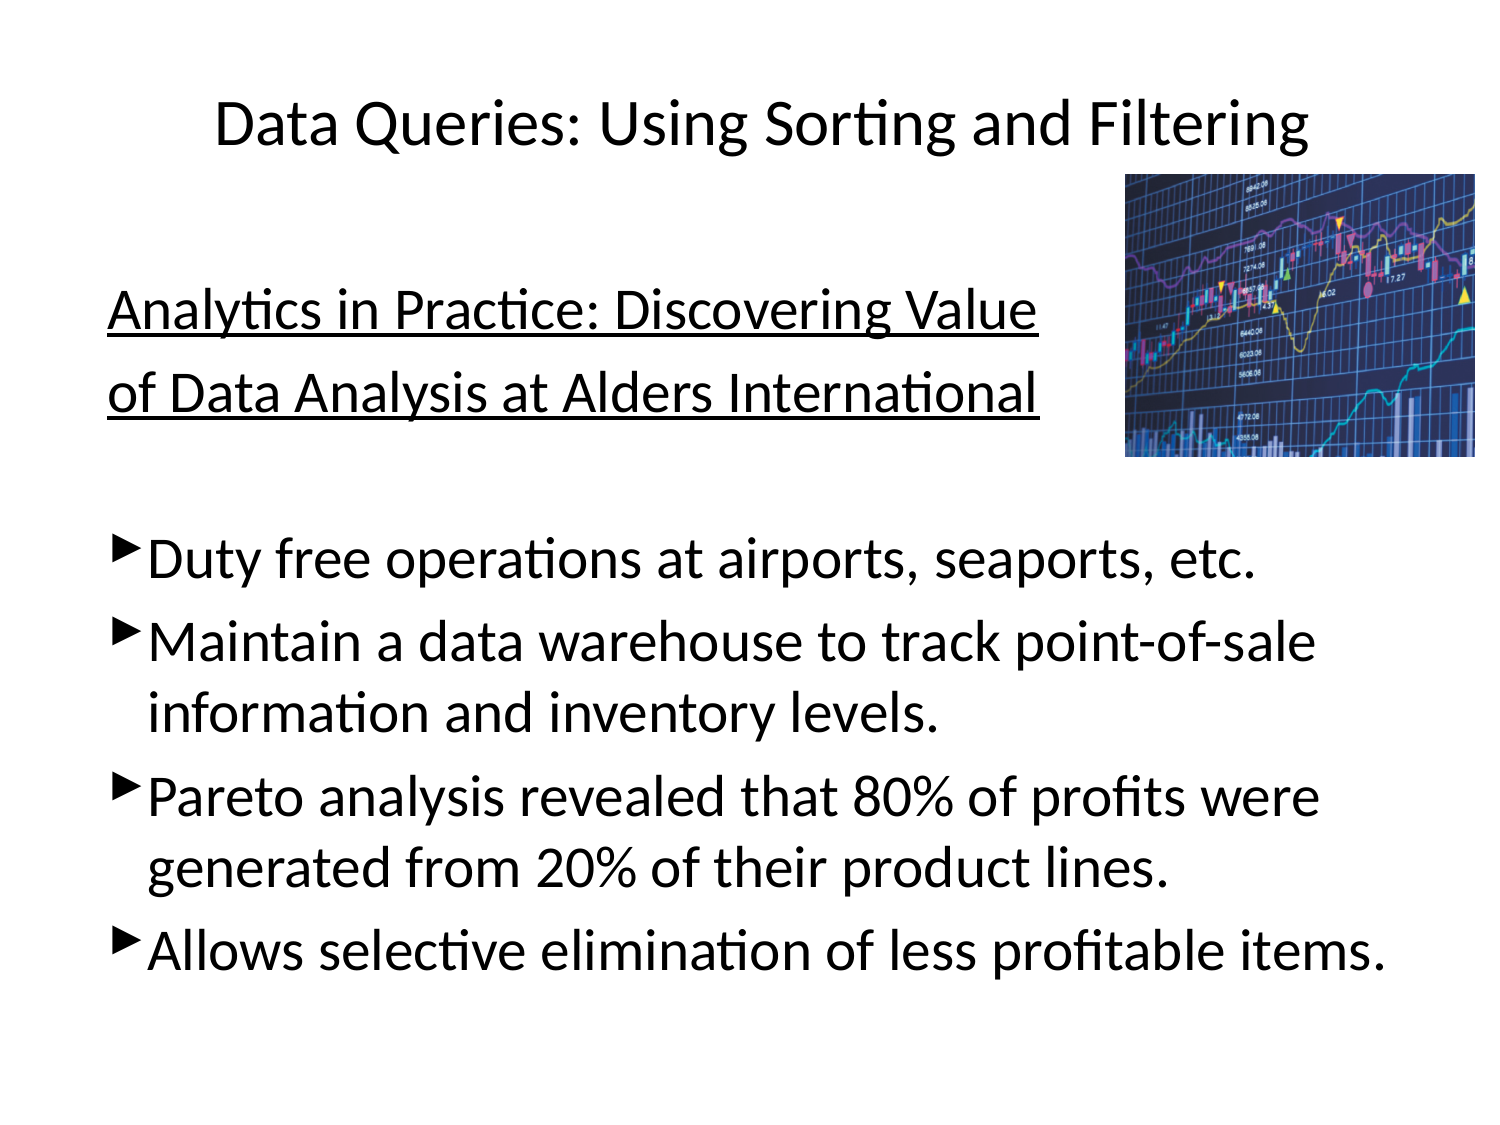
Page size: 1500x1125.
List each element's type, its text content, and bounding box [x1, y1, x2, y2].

picture [1124, 174, 1476, 457]
title Data Queries: Using Sorting and Filtering [87, 24, 1438, 213]
list Analytics in Practice: Discovering Value of Data Analysis at Alders International Duty free operations at airports, seaports, etc. Maintain a data warehouse to track point-of-sale information and inventory levels. Pareto analysis revealed that 80% of profits were generated from 20% of their product lines. Allows selective elimination of less profitable items. [75, 262, 1438, 1005]
